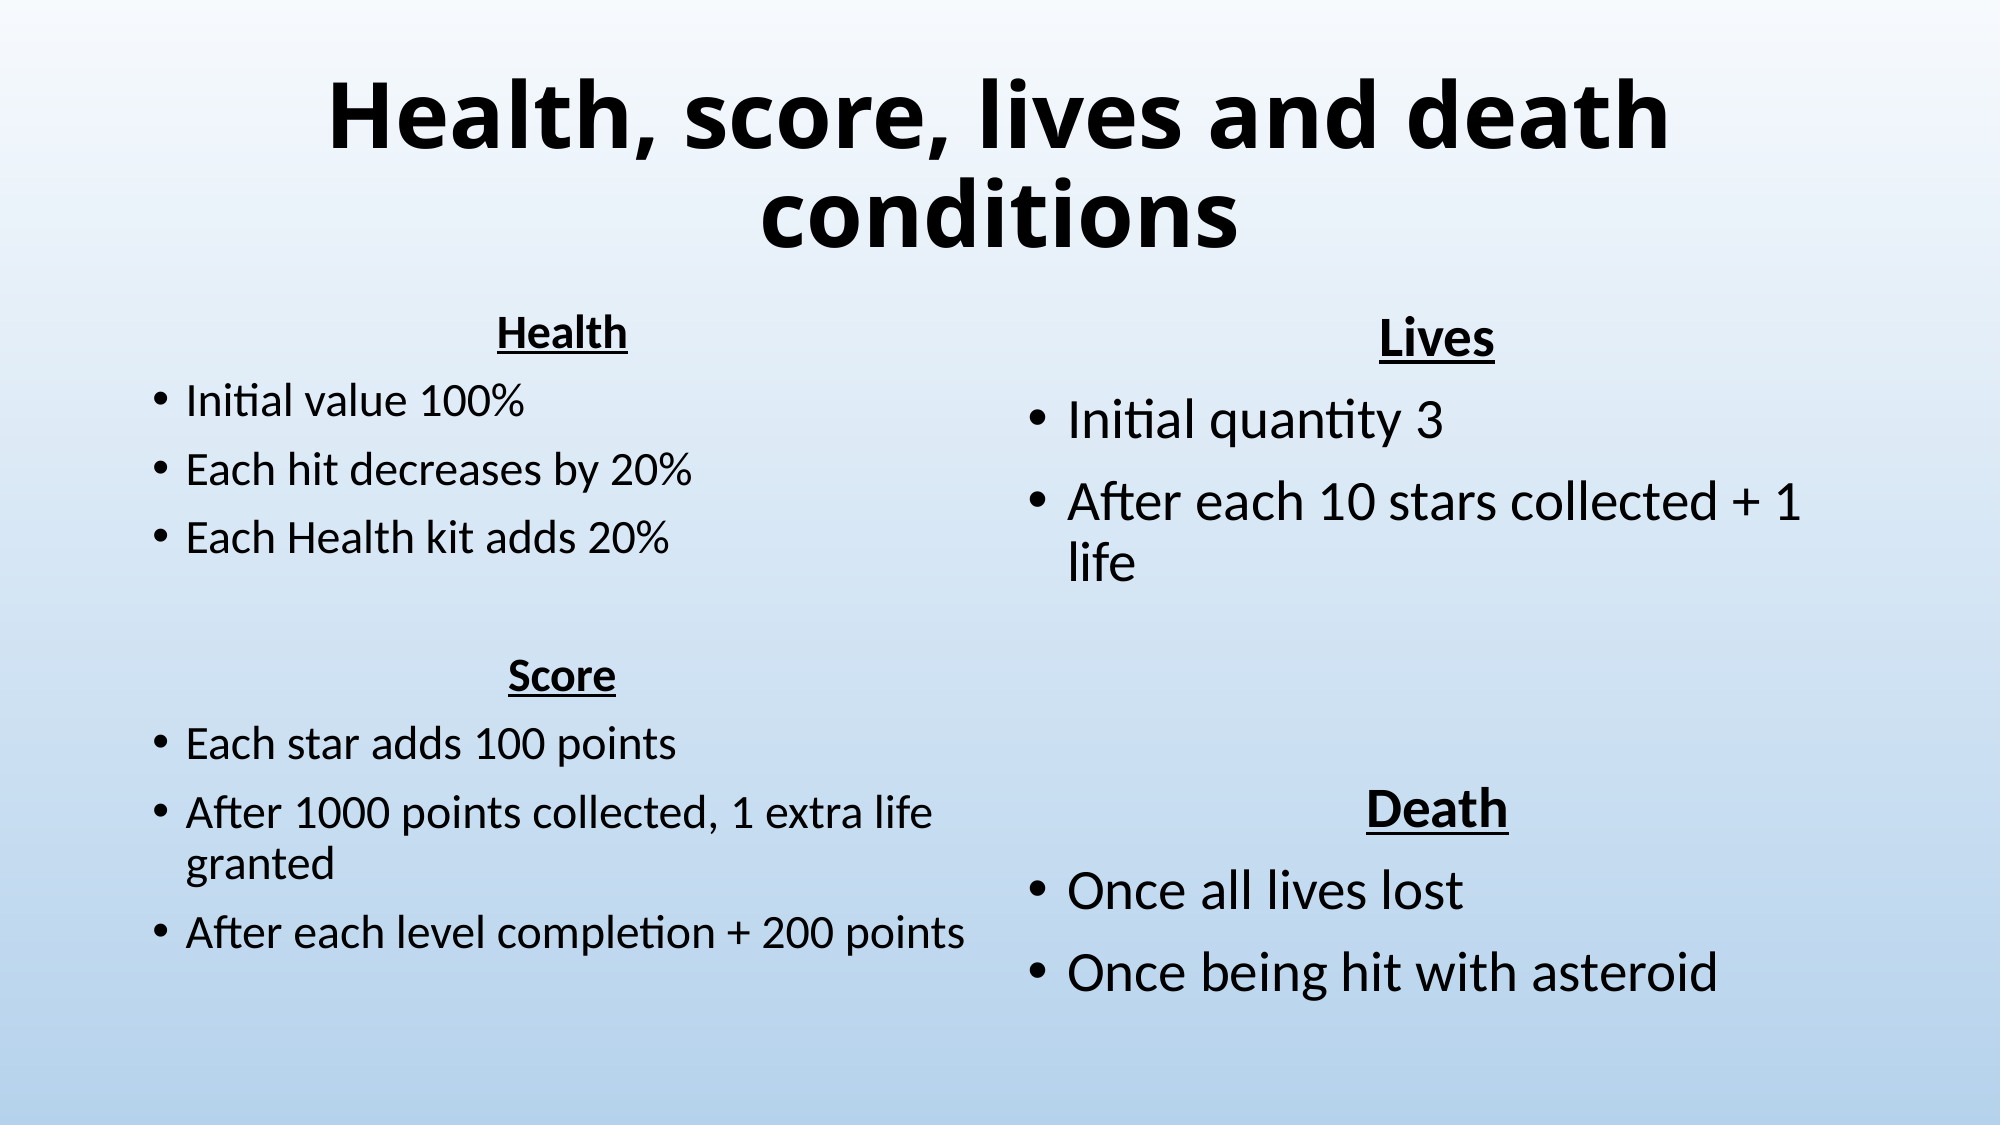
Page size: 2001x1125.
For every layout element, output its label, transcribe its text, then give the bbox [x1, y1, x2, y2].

title Health, score, lives and death conditions [137, 59, 1863, 278]
list Health Initial value 100% Each hit decreases by 20% Each Health kit adds 20% Score Each star adds 100 points After 1000 points collected, 1 extra life granted After each level completion + 200 points [137, 299, 988, 1014]
list Lives Initial quantity 3 After each 10 stars collected + 1 life Death Once all lives lost Once being hit with asteroid [1012, 299, 1863, 1014]
